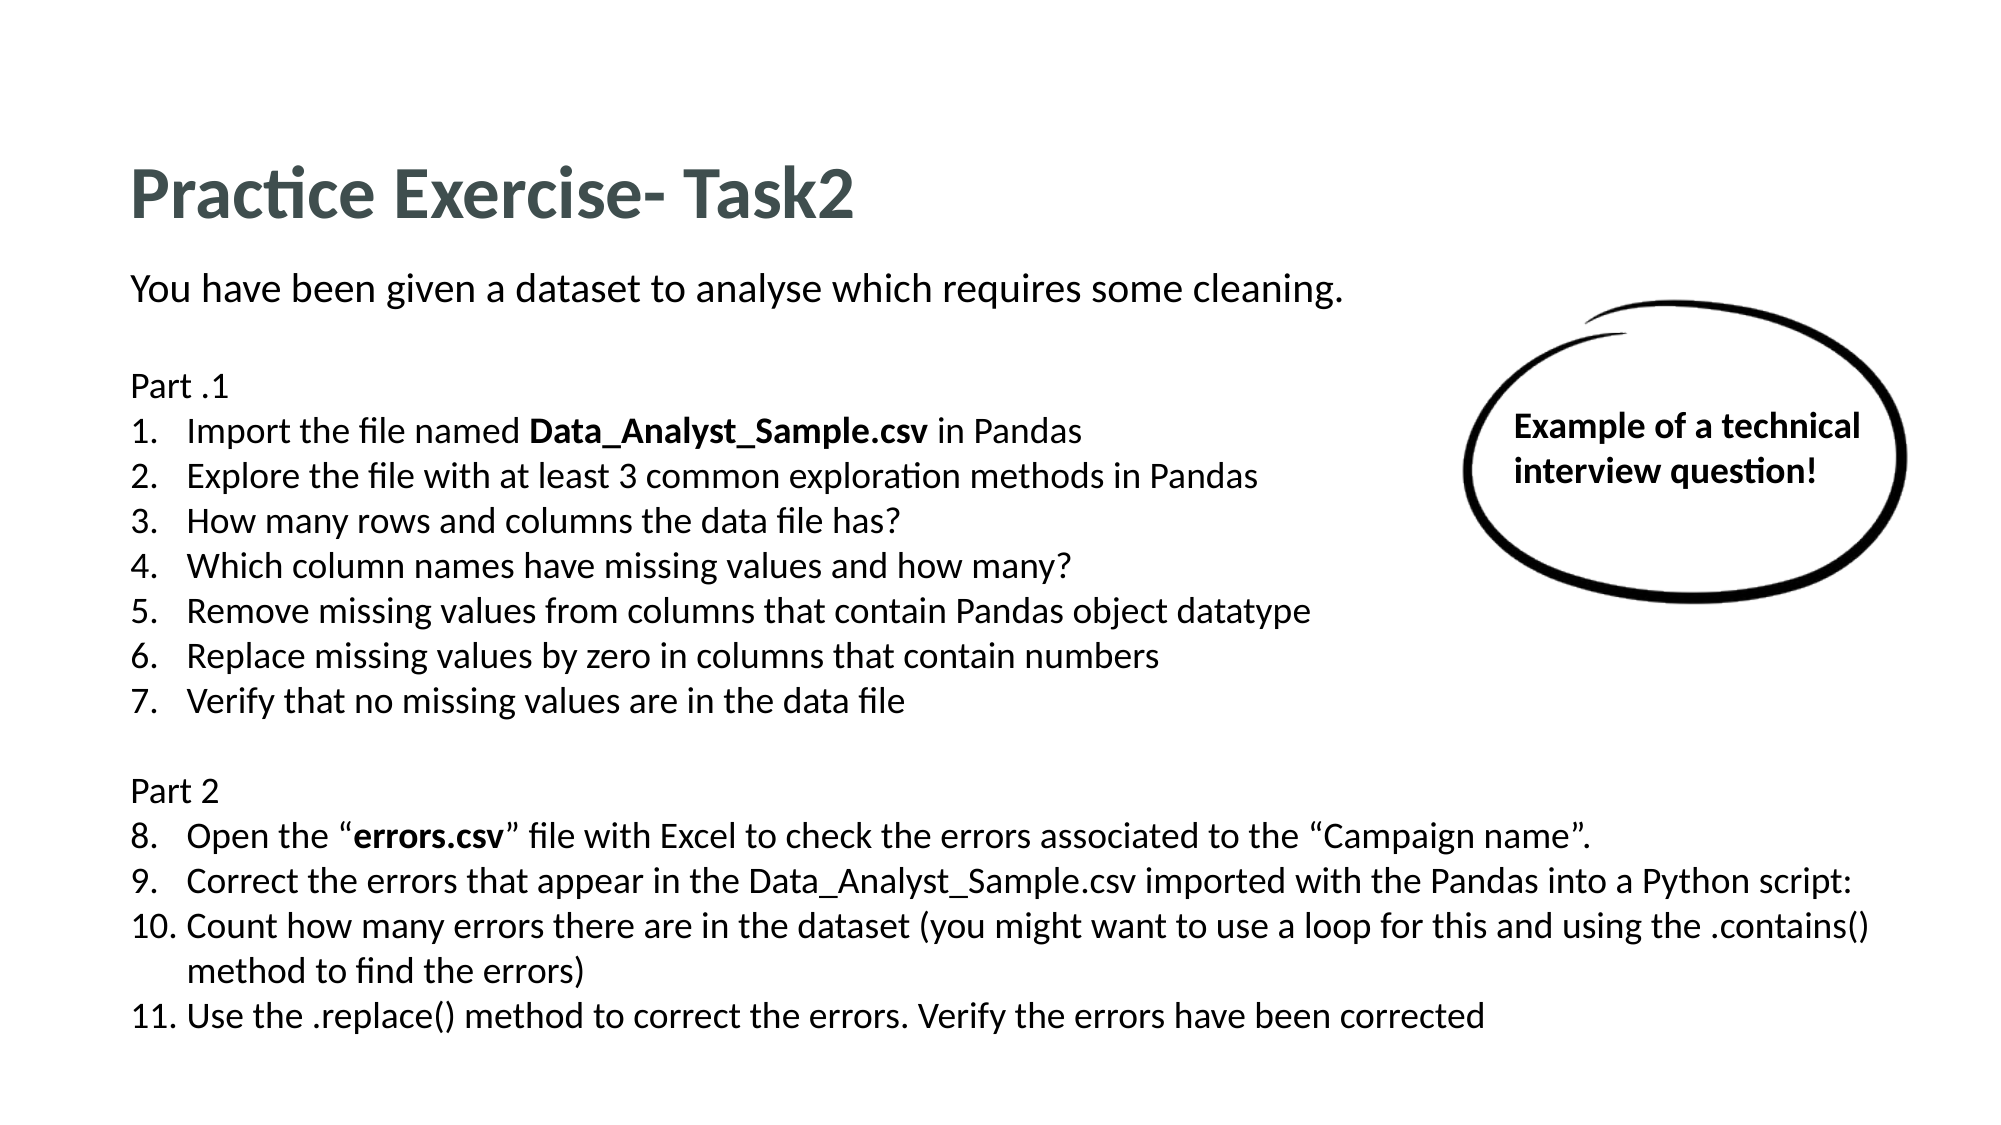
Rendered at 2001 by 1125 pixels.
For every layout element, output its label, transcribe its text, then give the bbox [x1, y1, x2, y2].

text_box You have been given a dataset to analyse which requires some cleaning. Part .1 Import the file named Data_Analyst_Sample.csv in Pandas Explore the file with at least 3 common exploration methods in Pandas How many rows and columns the data file has? Which column names have missing values and how many? Remove missing values from columns that contain Pandas object datatype Replace missing values by zero in columns that contain numbers Verify that no missing values are in the data file Part 2 Open the “errors.csv” file with Excel to check the errors associated to the “Campaign name”. Correct the errors that appear in the Data_Analyst_Sample.csv imported with the Pandas into a Python script: Count how many errors there are in the dataset (you might want to use a loop for this and using the .contains() method to find the errors) Use the .replace() method to correct the errors. Verify the errors have been corrected [115, 253, 1950, 1104]
text_box Practice Exercise- Task2 [115, 136, 1559, 241]
picture [1447, 276, 1927, 645]
